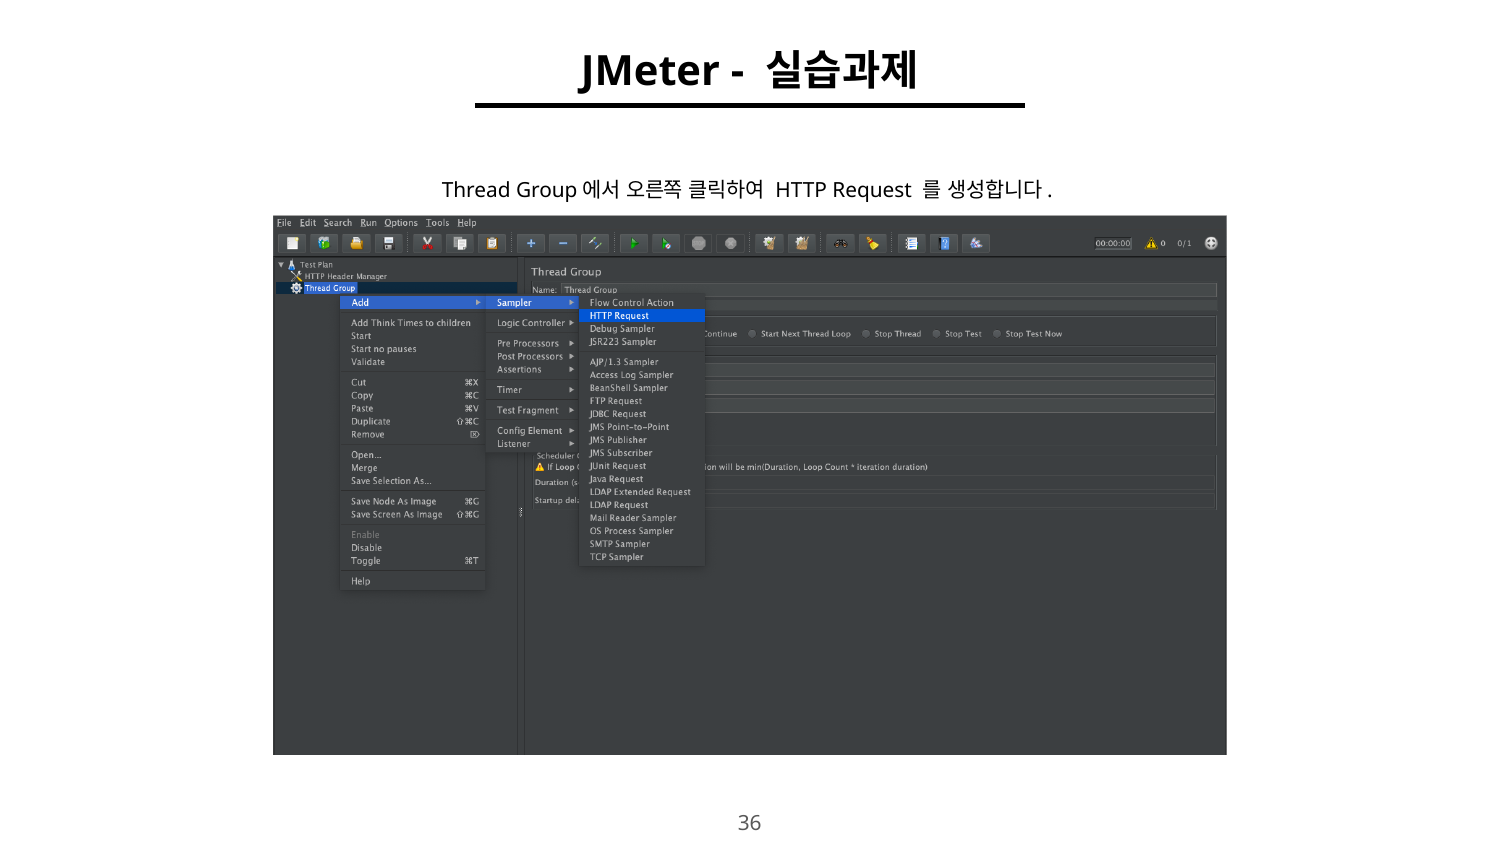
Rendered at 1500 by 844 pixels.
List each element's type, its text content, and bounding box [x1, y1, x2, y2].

title JMeter - 실습과제 [367, 37, 1133, 101]
text_box Thread Group에서 오른쪽 클릭하여 HTTP Request 를 생성합니다. [337, 158, 1163, 196]
slide_number ‹#› [729, 804, 770, 833]
picture [273, 215, 1227, 755]
